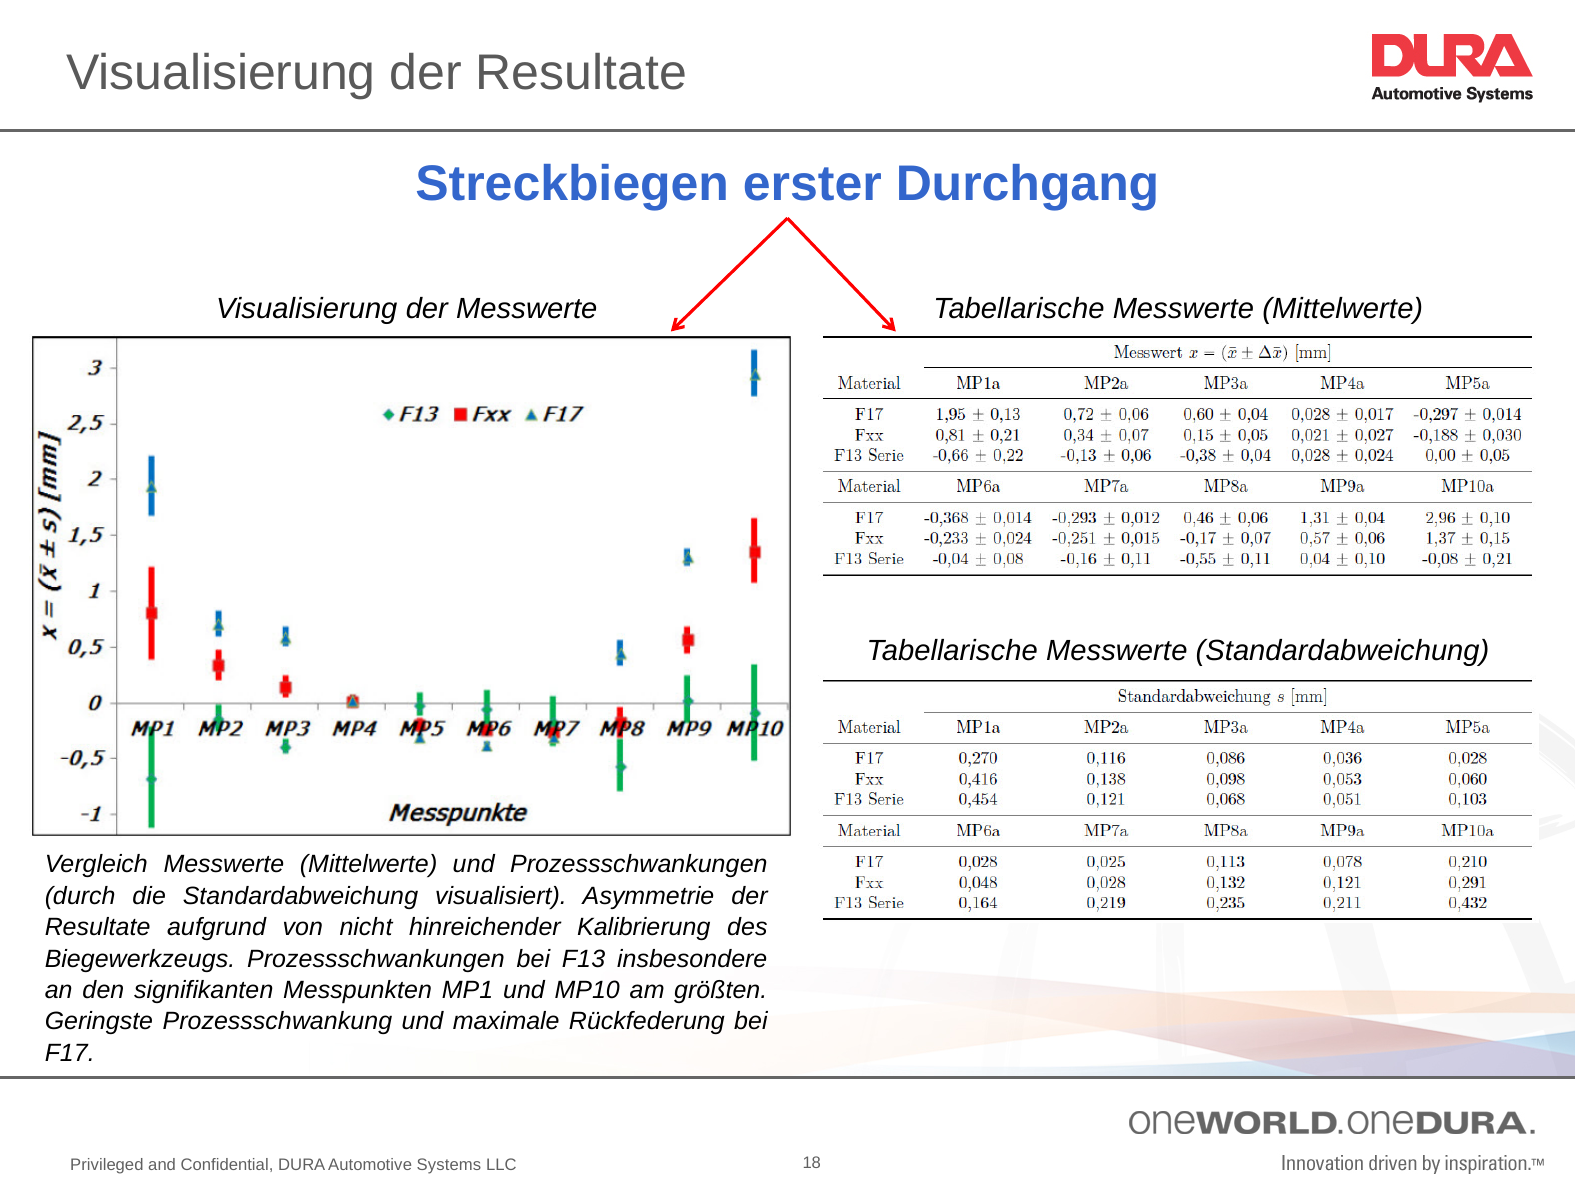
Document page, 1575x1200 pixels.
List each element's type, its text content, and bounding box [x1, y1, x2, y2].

text_box Vergleich Messwerte (Mittelwerte) und Prozessschwankungen (durch die Standardabweichung visualisiert). Asymmetrie der Resultate aufgrund von nicht hinreichender Kalibrierung des Biegewerkzeugs. Prozessschwankungen bei F13 insbesondere an den signifikanten Messpunkten MP1 und MP10 am größten. Geringste Prozessschwankung und maximale Rückfederung bei F17. [28, 846, 786, 1075]
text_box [787, 218, 896, 332]
text_box Visualisierung der Messwerte [28, 281, 665, 332]
title Visualisierung der Resultate [49, 0, 1323, 140]
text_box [670, 218, 786, 332]
picture [0, 0, 1575, 142]
text_box Tabellarische Messwerte (Mittelwerte) [901, 281, 1539, 332]
text_box Streckbiegen erster Durchgang [0, 142, 1575, 219]
picture [0, 219, 1575, 1200]
